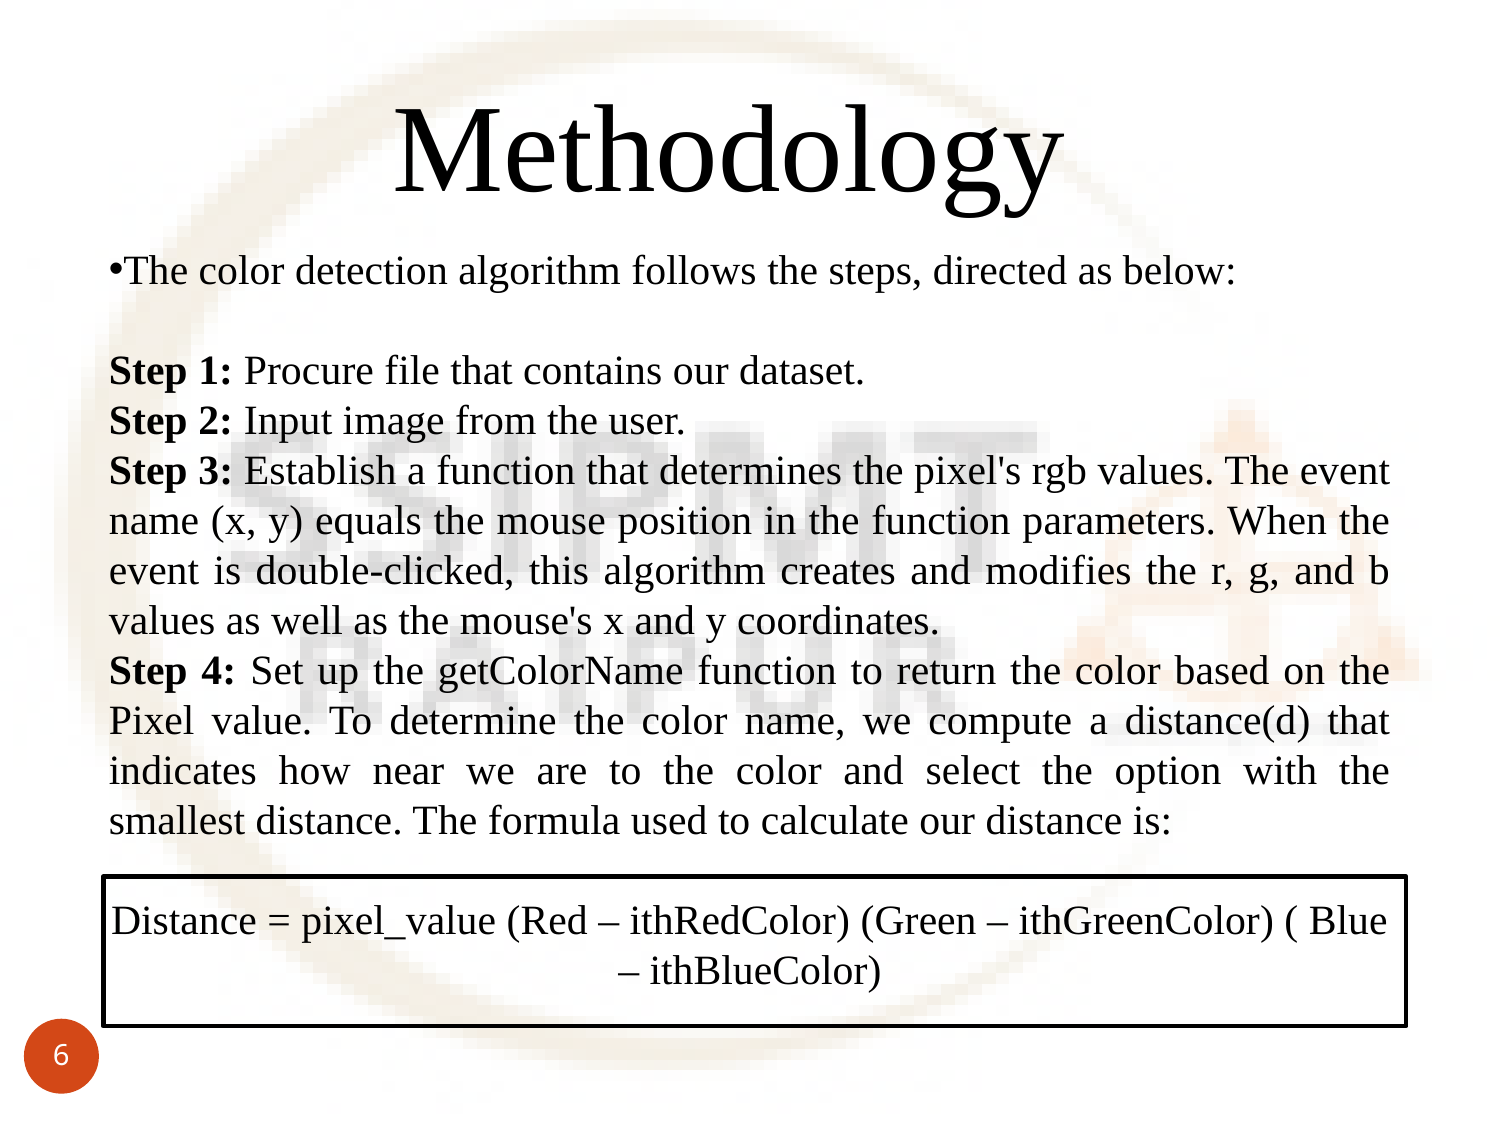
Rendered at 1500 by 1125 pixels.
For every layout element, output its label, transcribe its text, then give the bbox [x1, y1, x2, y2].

title Methodology [37, 24, 1421, 267]
text_box The color detection algorithm follows the steps, directed as below: Step 1: Procure file that contains our dataset. Step 2: Input image from the user. Step 3: Establish a function that determines the pixel's rgb values. The event name (x, y) equals the mouse position in the function parameters. When the event is double-clicked, this algorithm creates and modifies the r, g, and b values as well as the mouse's x and y coordinates. Step 4: Set up the getColorName function to return the color based on the Pixel value. To determine the color name, we compute a distance(d) that indicates how near we are to the color and select the option with the smallest distance. The formula used to calculate our distance is: Distance = pixel_value (Red – ithRedColor) (Green – ithGreenColor) ( Blue – ithBlueColor) [93, 235, 1407, 1001]
slide_number 6 [23, 1018, 99, 1094]
text_box [103, 876, 1407, 1027]
